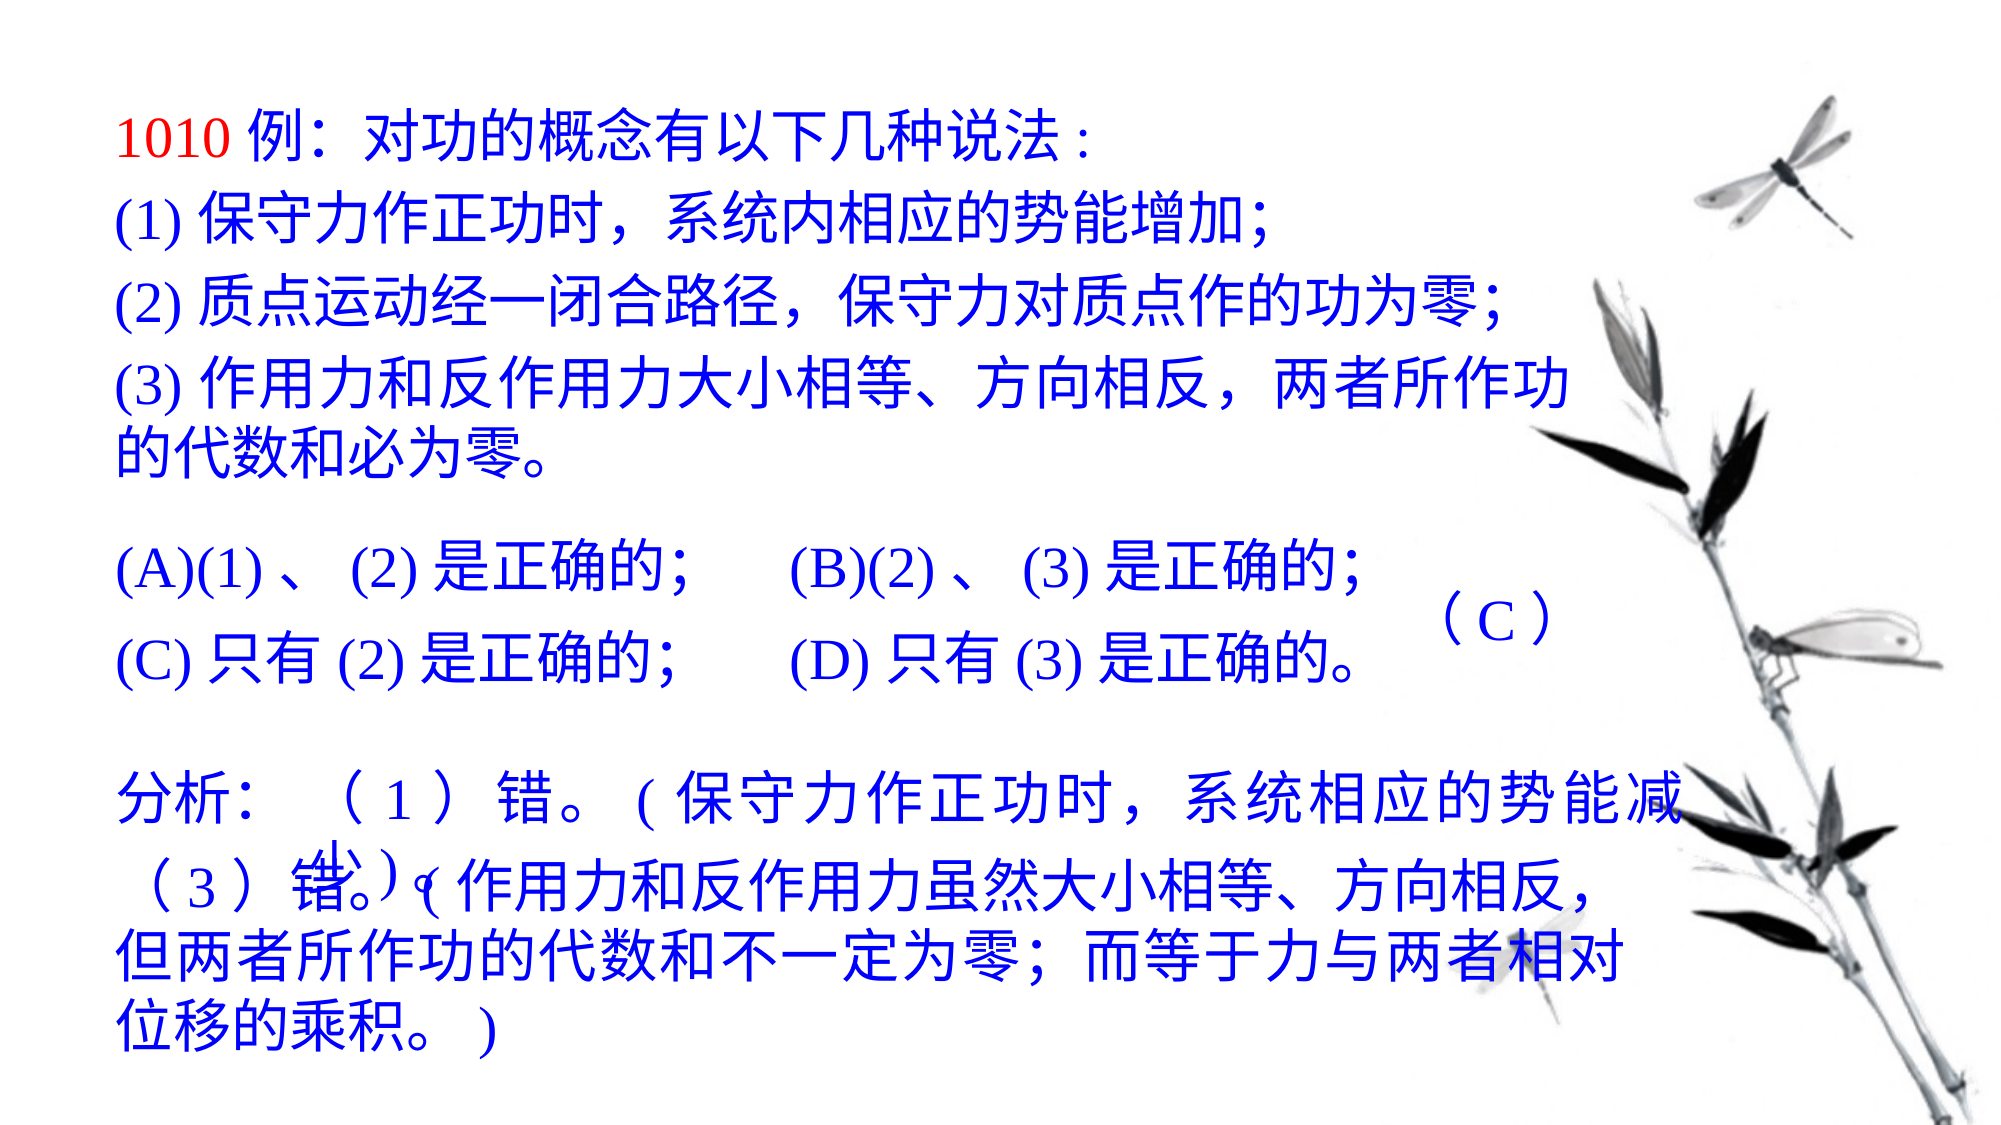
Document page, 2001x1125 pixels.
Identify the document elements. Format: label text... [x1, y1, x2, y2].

text_box （1）错。(保守力作正功时，系统相应的势能减少)。 [292, 753, 1699, 909]
text_box 分析： [100, 754, 292, 839]
text_box 1010例：对功的概念有以下几种说法: (1)保守力作正功时，系统内相应的势能增加； (2)质点运动经一闭合路径，保守力对质点作的功为零； (3)作用力和反作用力大小相等、方向相反，两者所作功的代数和必为零。 [100, 91, 1586, 494]
picture [1376, 61, 2000, 1125]
text_box （3）错。(作用力和反作用力虽然大小相等、方向相反，但两者所作功的代数和不一定为零；而等于力与两者相对位移的乘积。) [100, 841, 1641, 1067]
text_box (A)(1)、(2)是正确的； (B)(2)、(3)是正确的； (C)只有(2)是正确的； (D)只有(3)是正确的。 [100, 529, 1476, 700]
text_box （C） [1390, 574, 1604, 660]
